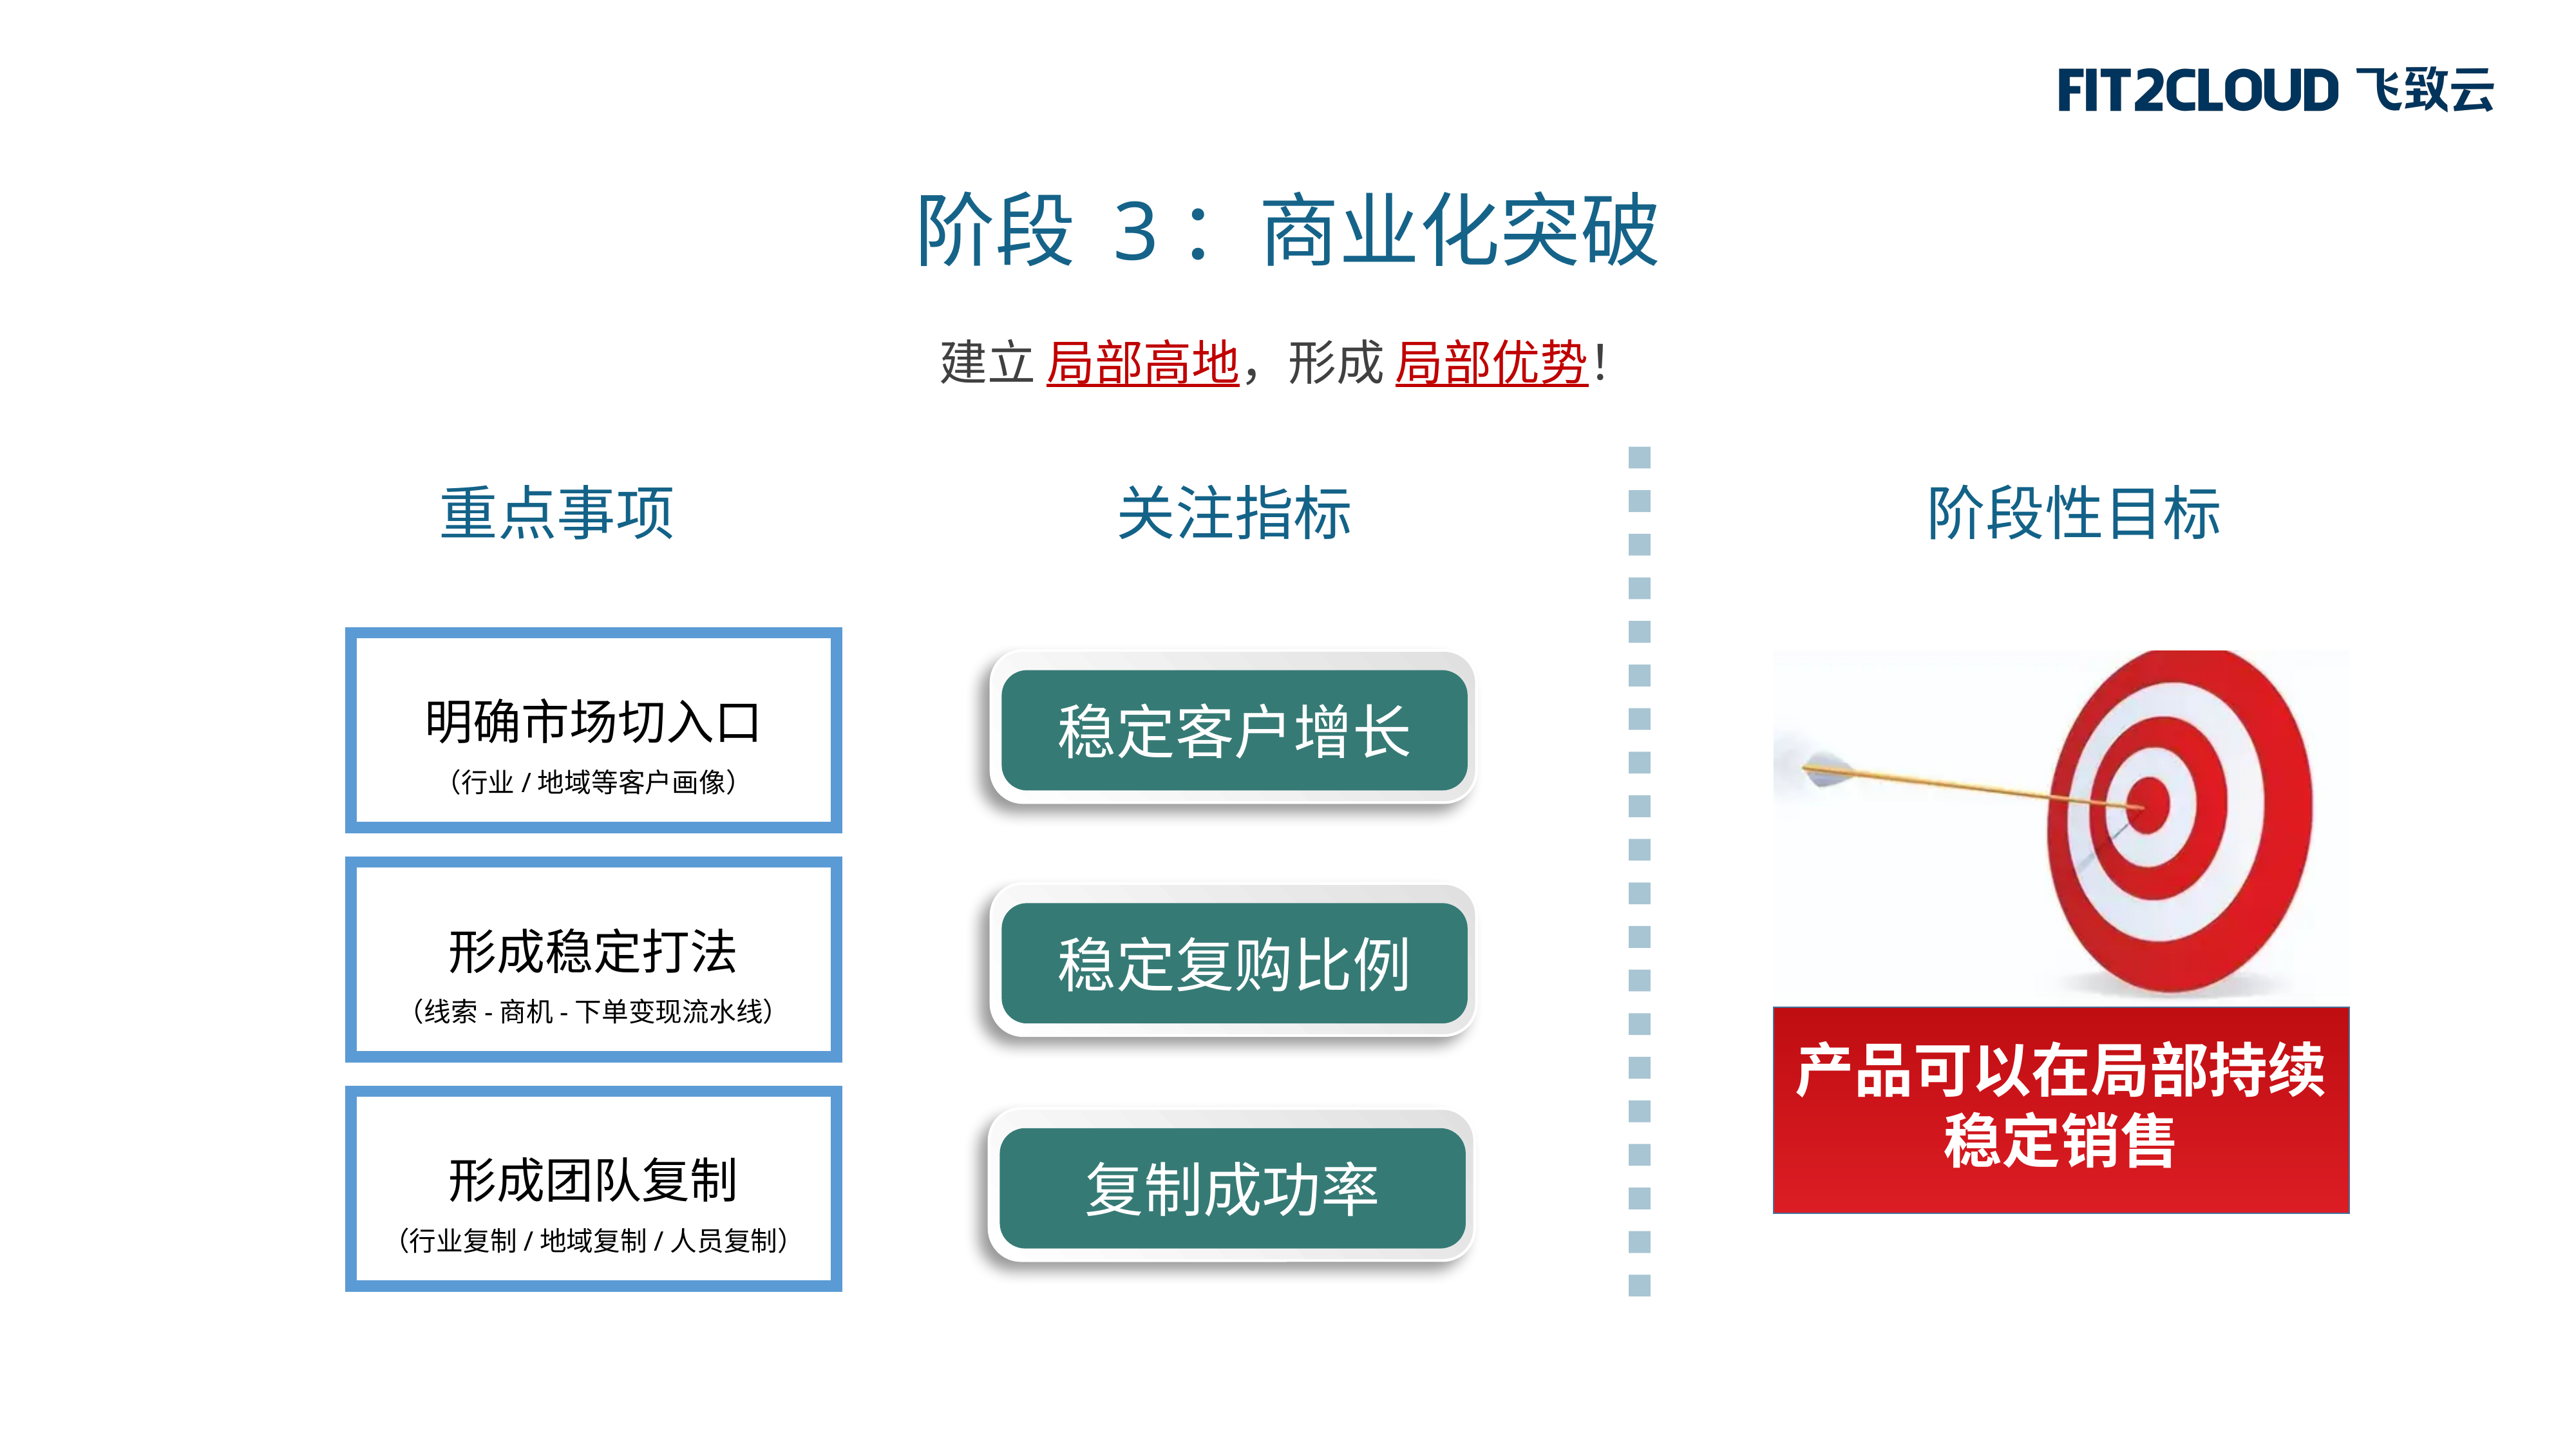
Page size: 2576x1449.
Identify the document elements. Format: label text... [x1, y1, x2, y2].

text_box 关注指标 [1108, 468, 1361, 554]
picture [1773, 650, 2349, 1213]
text_box 阶段 3：商业化突破 [0, 171, 2576, 283]
text_box 明确市场切入口 （行业/地域等客户画像） [350, 632, 837, 828]
text_box 阶段性目标 [1919, 468, 2230, 554]
text_box 重点事项 [431, 468, 683, 554]
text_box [990, 883, 1477, 1036]
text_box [990, 650, 1477, 803]
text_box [989, 1108, 1475, 1261]
text_box 形成团队复制 （行业复制/地域复制/人员复制） [350, 1090, 837, 1287]
picture [2059, 66, 2494, 113]
text_box 建立 局部高地，形成 局部优势！ [0, 327, 2576, 453]
text_box 形成稳定打法 （线索-商机-下单变现流水线） [350, 862, 837, 1057]
